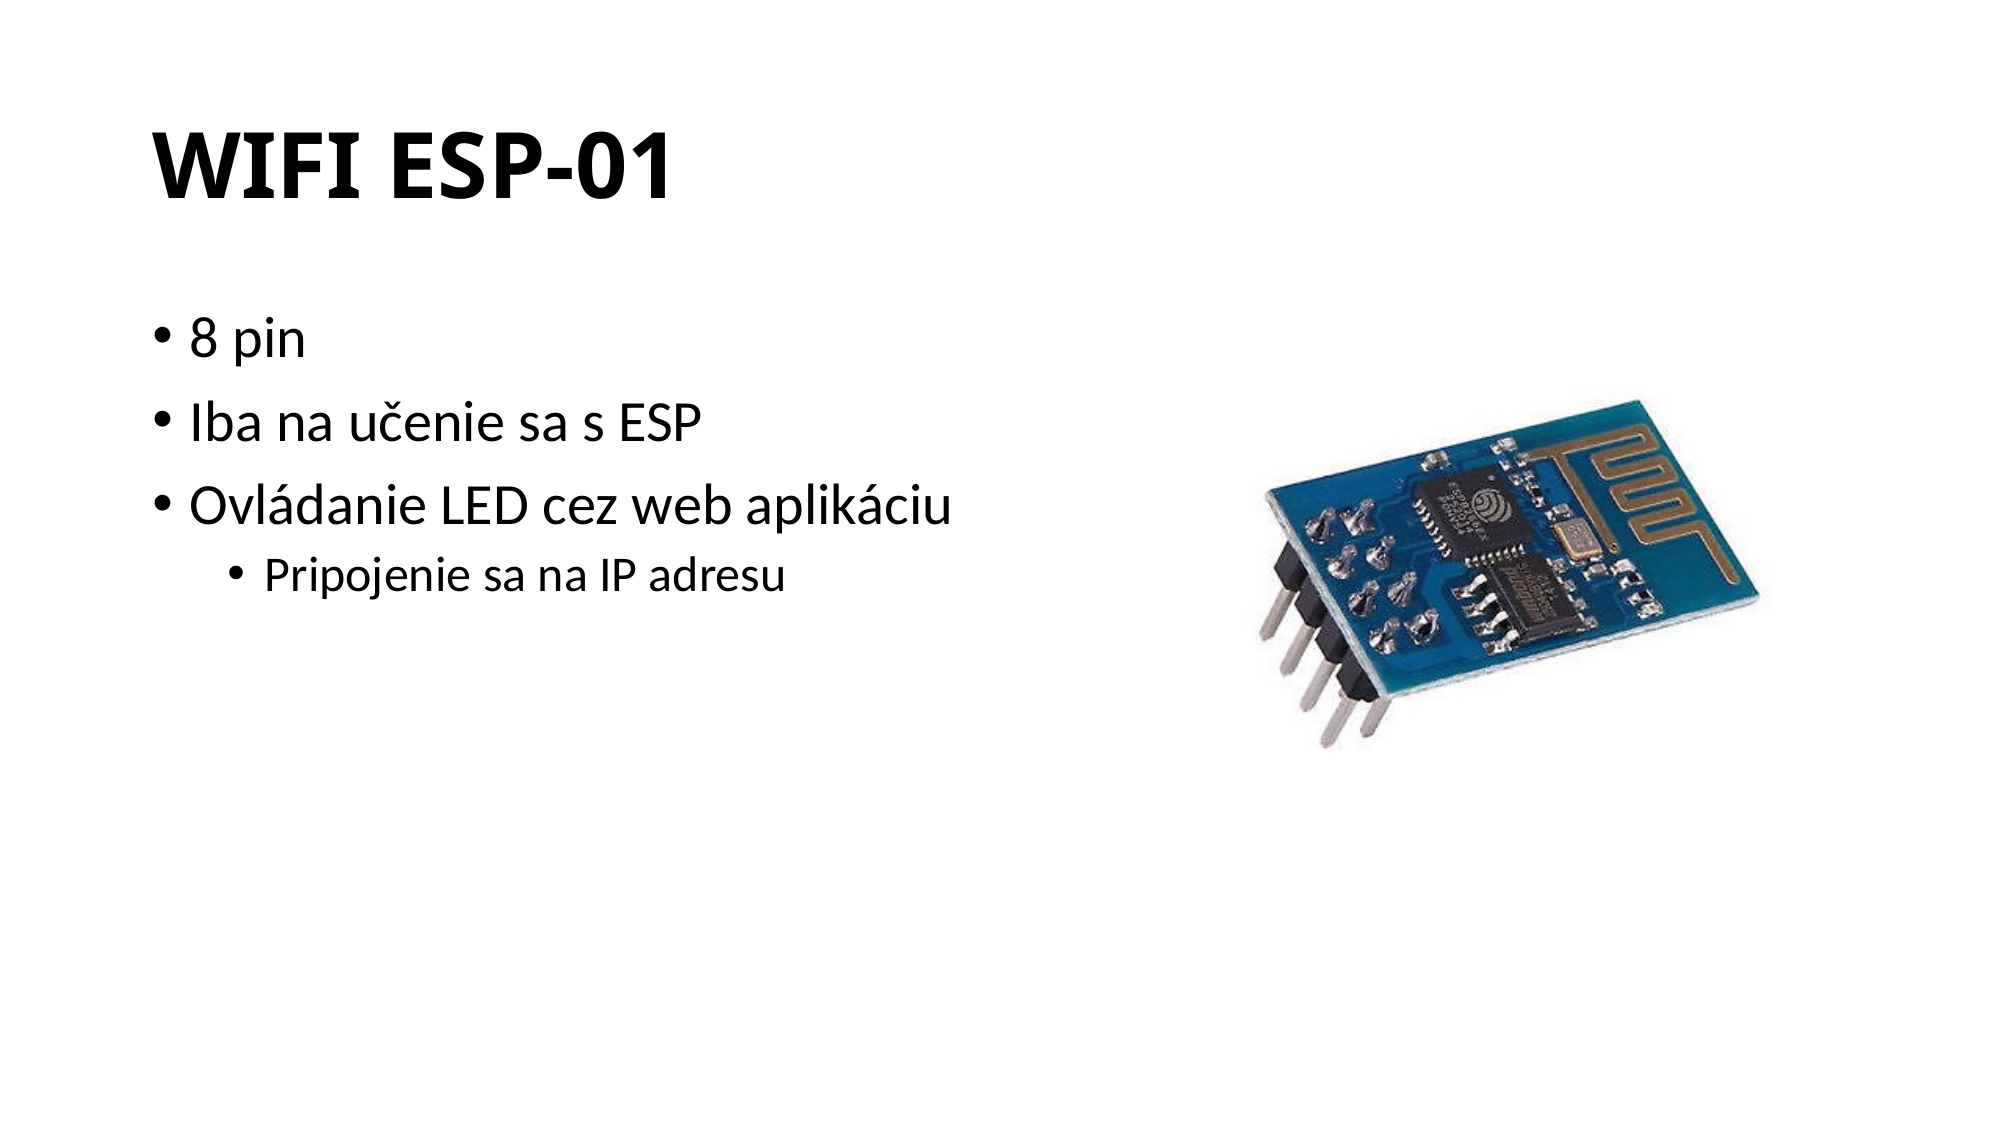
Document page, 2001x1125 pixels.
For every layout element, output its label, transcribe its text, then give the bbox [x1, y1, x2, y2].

title WIFI ESP-01 [137, 59, 1863, 278]
picture [1146, 215, 1863, 931]
list 8 pin Iba na učenie sa s ESP Ovládanie LED cez web aplikáciu Pripojenie sa na IP adresu [137, 299, 1863, 1014]
